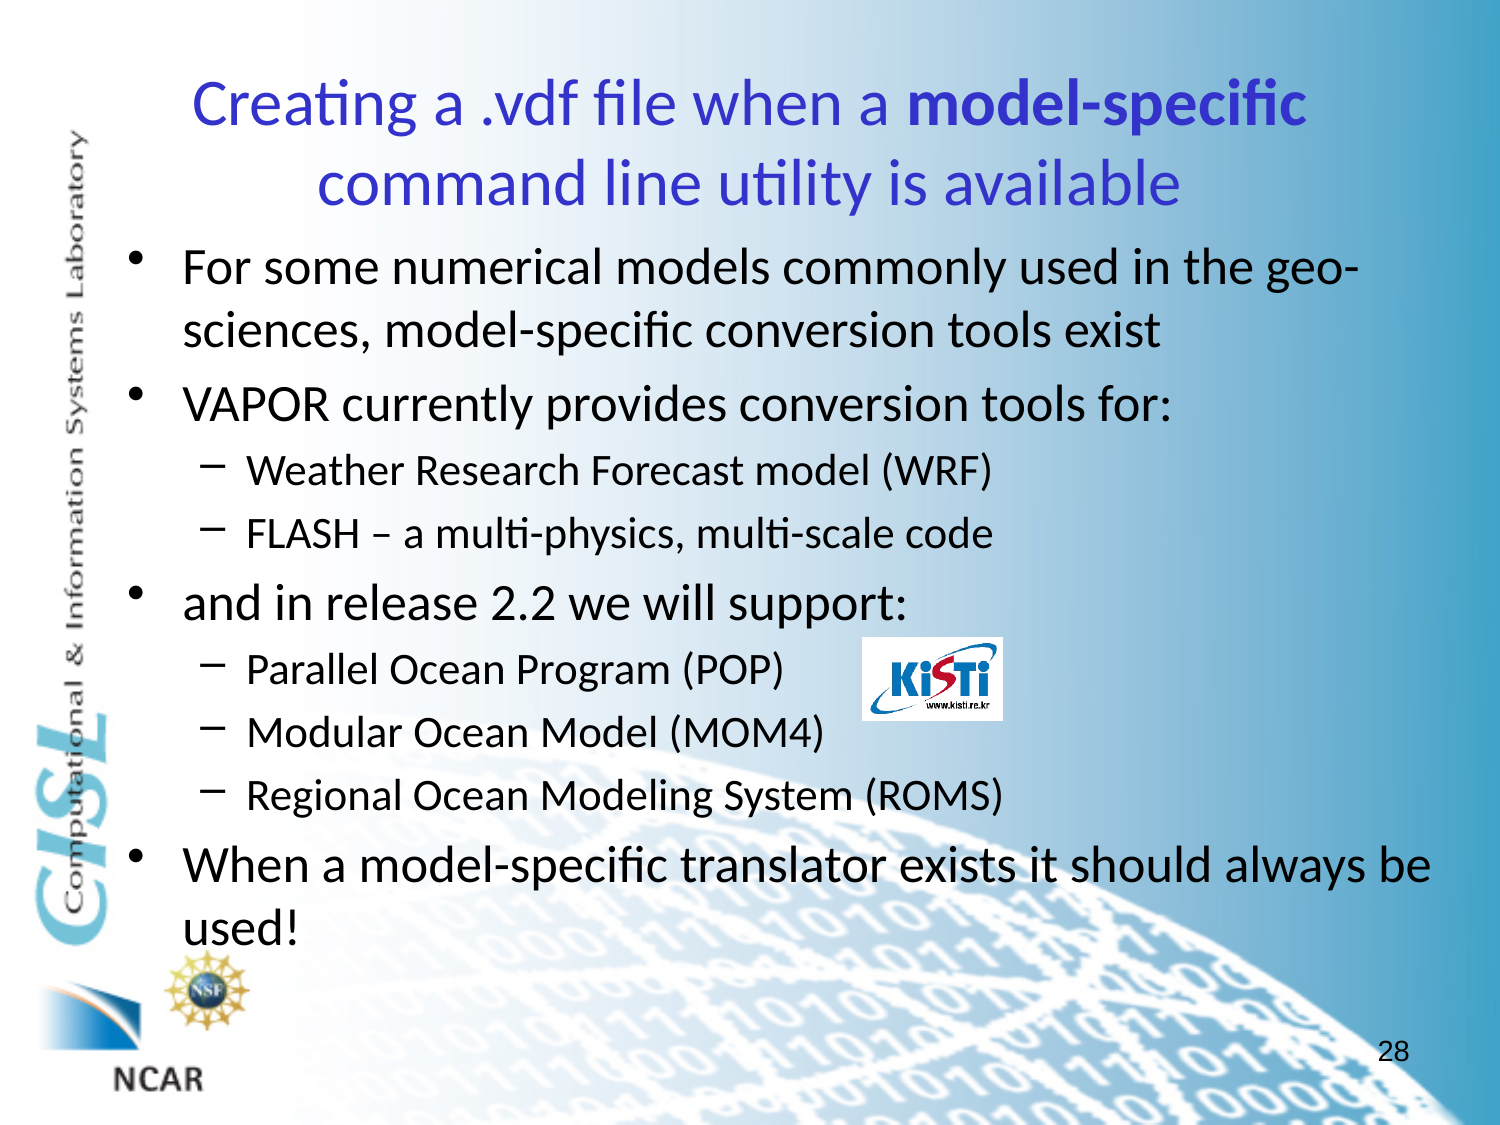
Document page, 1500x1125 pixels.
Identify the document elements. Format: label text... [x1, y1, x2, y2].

slide_number 28 [1074, 1024, 1426, 1103]
title Creating a .vdf file when a model-specific command line utility is available [74, 44, 1426, 233]
picture [0, 0, 1500, 1125]
list For some numerical models commonly used in the geo-sciences, model-specific conversion tools exist VAPOR currently provides conversion tools for: Weather Research Forecast model (WRF) FLASH – a multi-physics, multi-scale code and in release 2.2 we will support: Parallel Ocean Program (POP) Modular Ocean Model (MOM4) Regional Ocean Modeling System (ROMS) When a model-specific translator exists it should always be used! [112, 224, 1463, 968]
